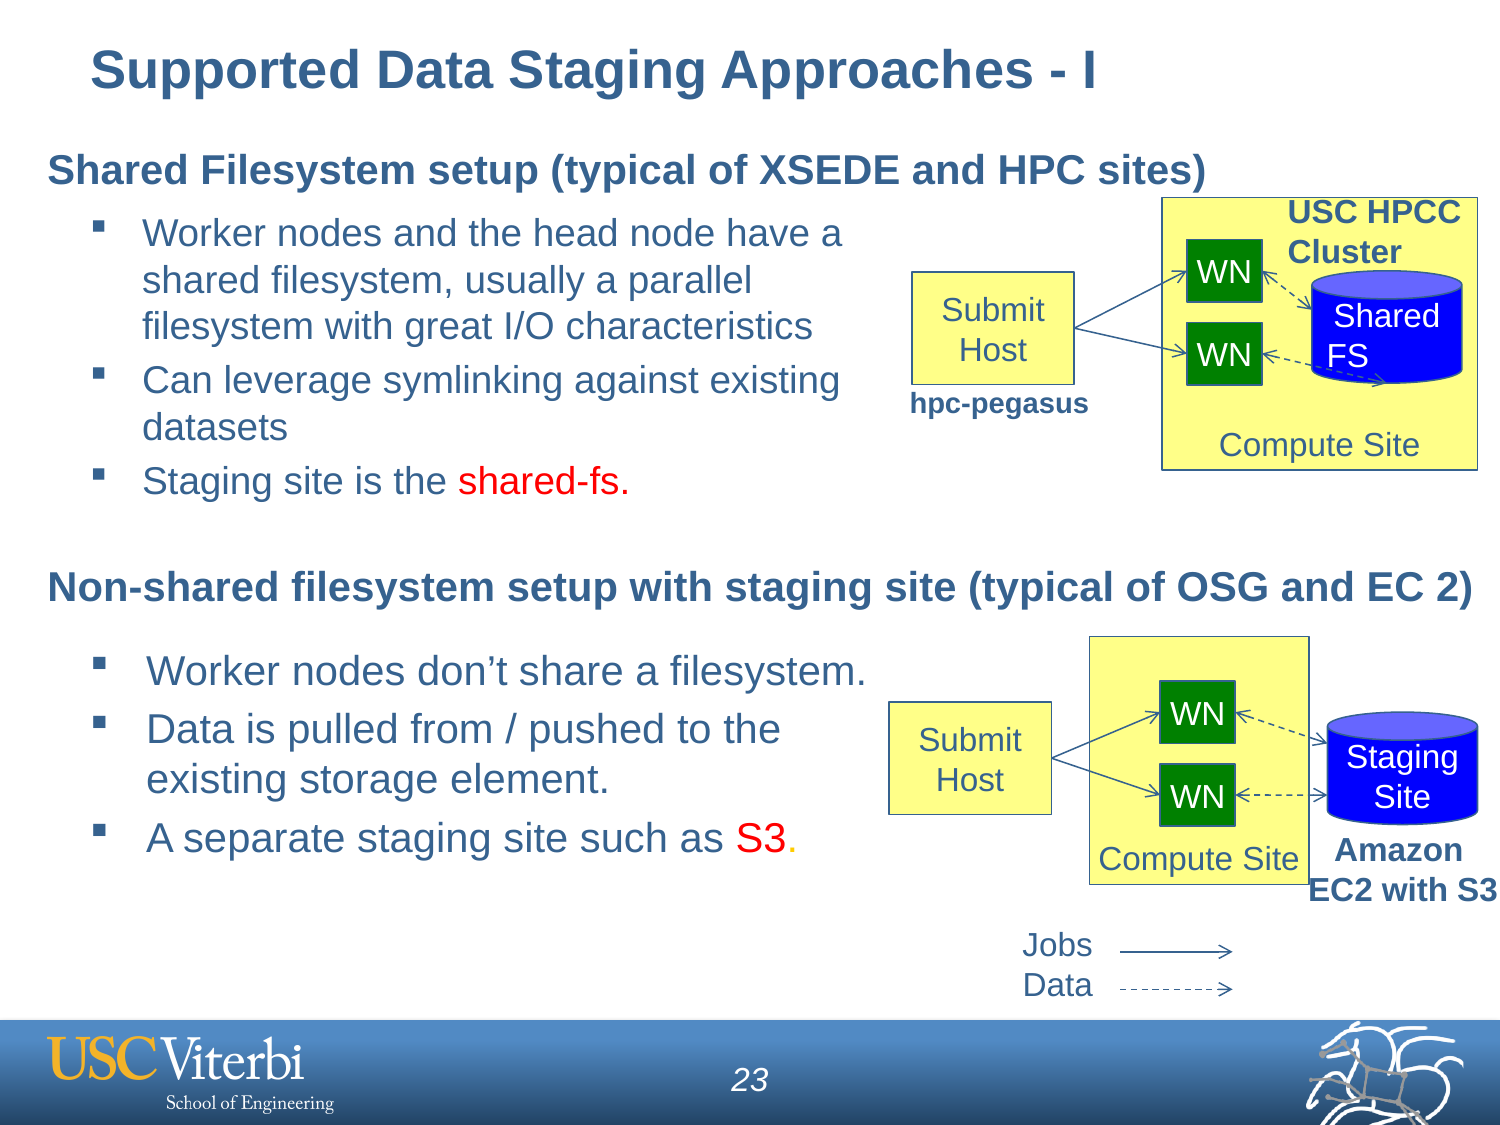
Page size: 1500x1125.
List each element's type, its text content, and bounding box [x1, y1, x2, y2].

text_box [888, 636, 1500, 916]
text_box Shared Filesystem setup (typical of XSEDE and HPC sites) [32, 135, 1310, 201]
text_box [894, 197, 1478, 471]
title Supported Data Staging Approaches - I [75, 6, 1425, 127]
text_box USC HPCC Cluster [1272, 182, 1500, 278]
picture [1306, 1020, 1464, 1125]
text_box Worker nodes don’t share a filesystem. Data is pulled from / pushed to the existing storage element. A separate staging site such as S3. [74, 636, 895, 947]
list Worker nodes and the head node have a shared filesystem, usually a parallel filesystem with great I/O characteristics Can leverage symlinking against existing datasets Staging site is the shared-fs. [75, 201, 889, 511]
picture [47, 1036, 334, 1114]
text_box Non-shared filesystem setup with staging site (typical of OSG and EC 2) [32, 552, 1500, 618]
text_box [994, 915, 1233, 1012]
